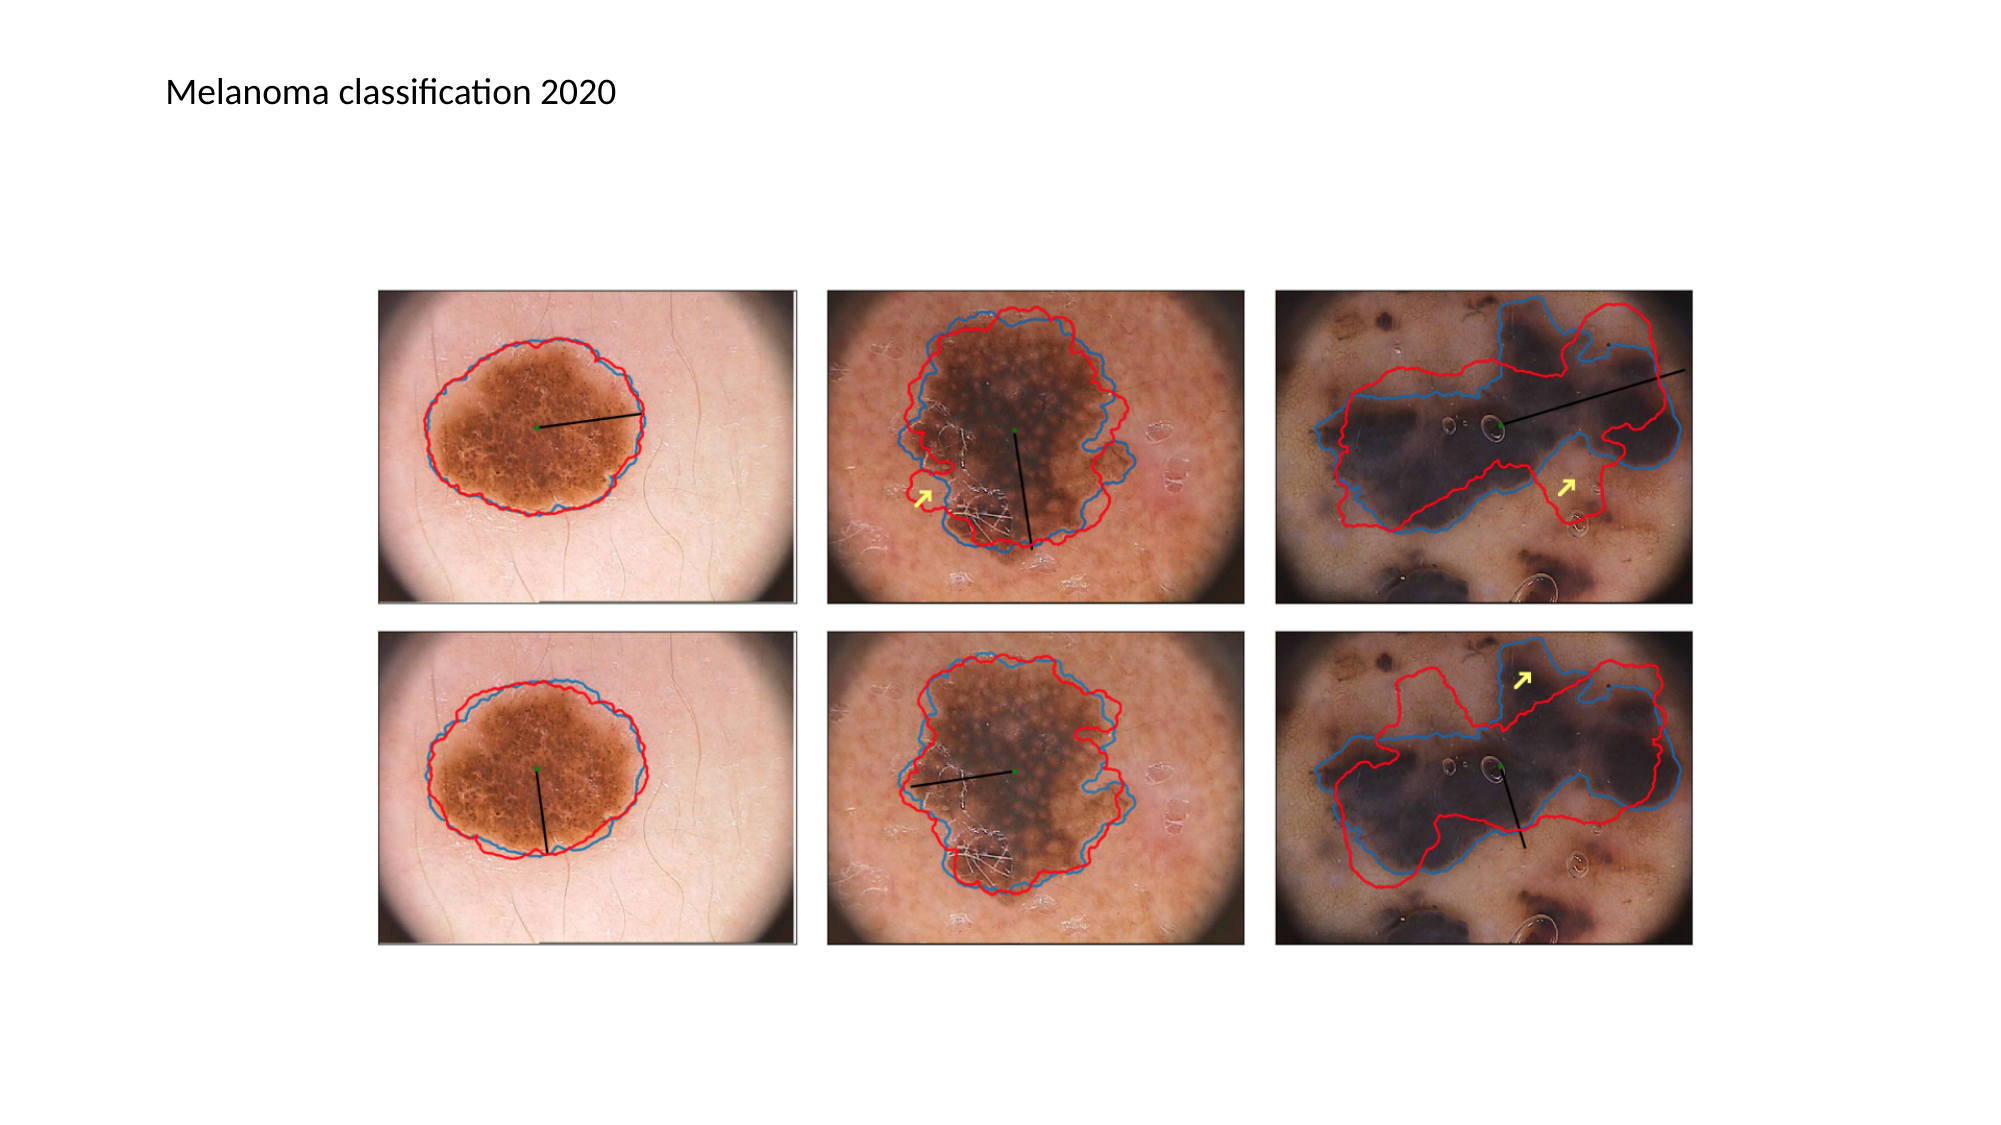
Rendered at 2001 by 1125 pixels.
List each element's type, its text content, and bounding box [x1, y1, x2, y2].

picture [371, 249, 1701, 952]
text_box Melanoma classification 2020 [150, 59, 632, 165]
